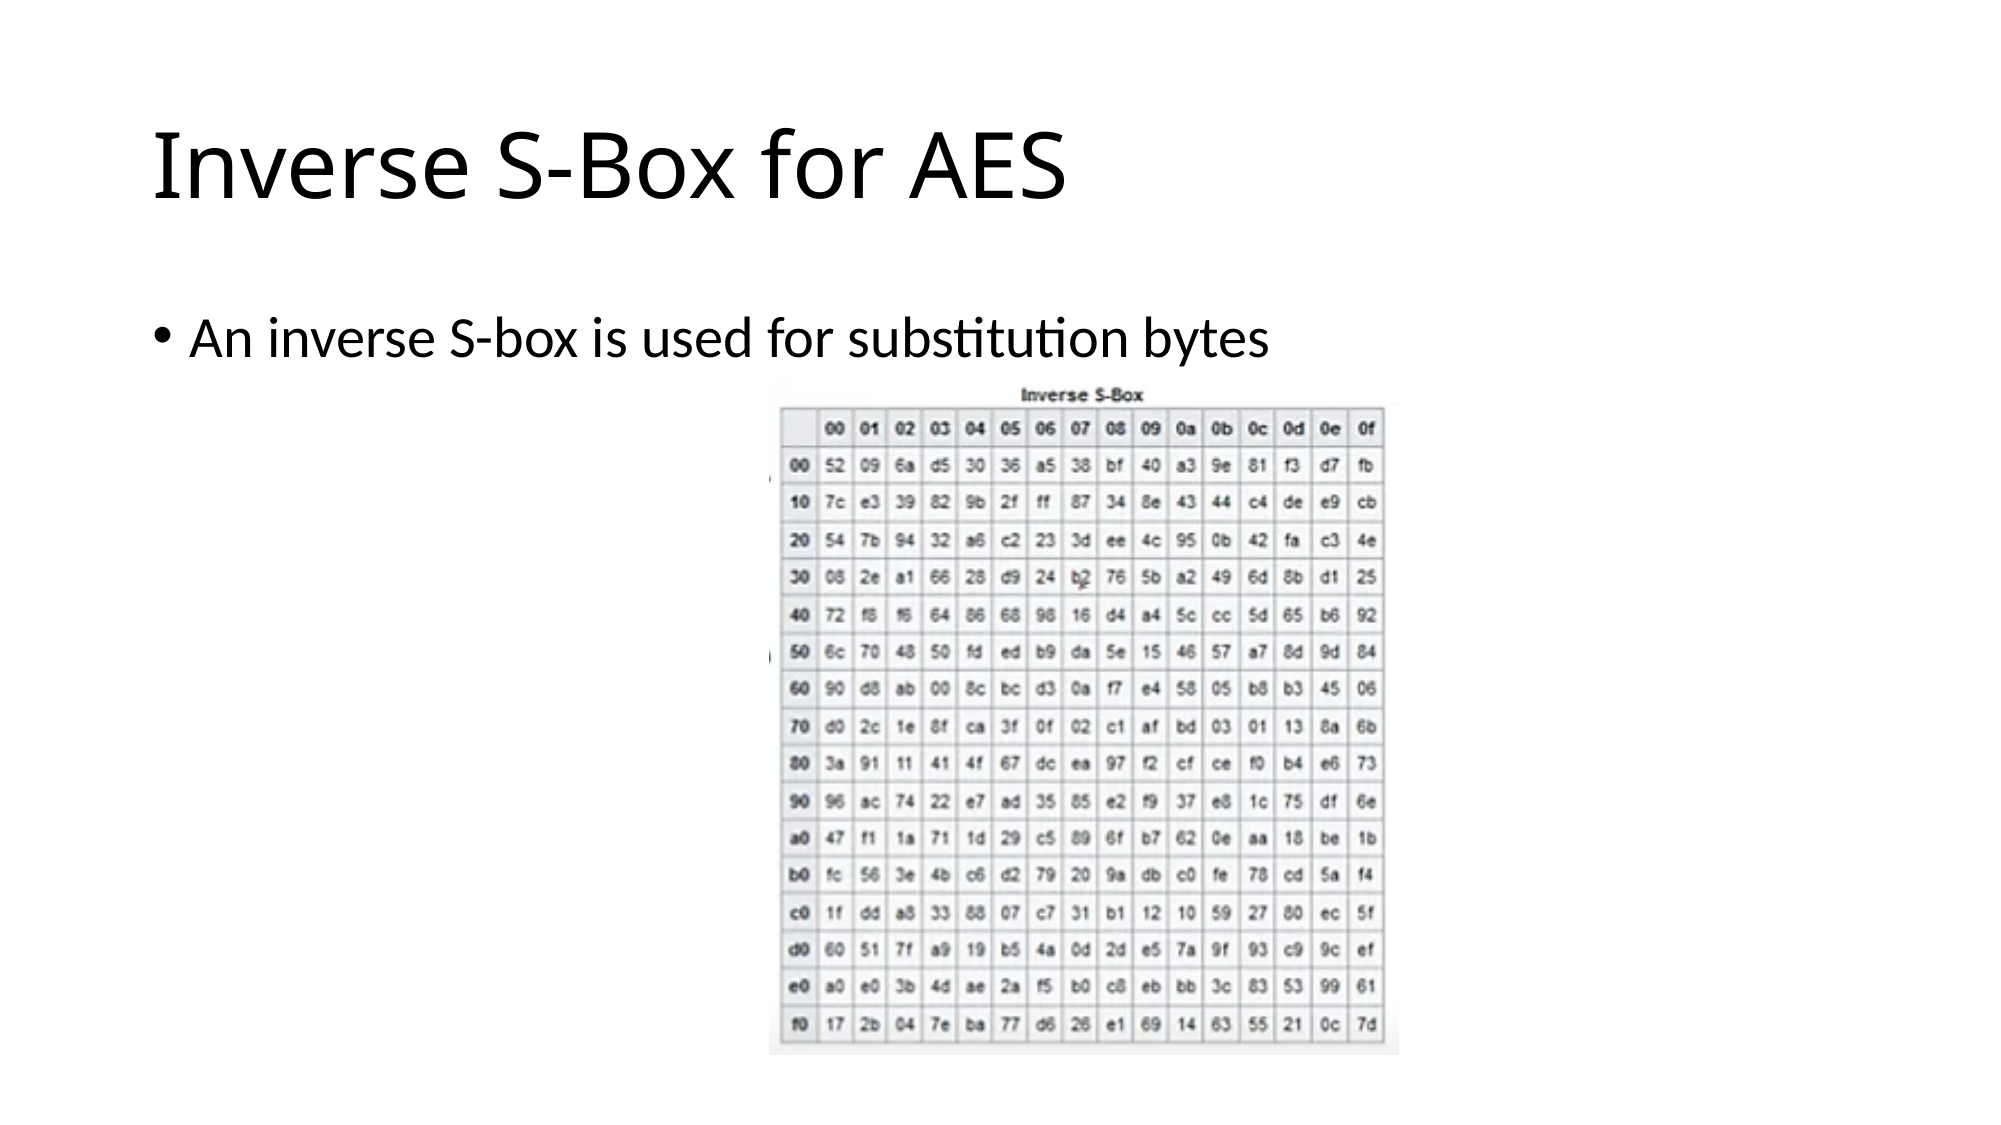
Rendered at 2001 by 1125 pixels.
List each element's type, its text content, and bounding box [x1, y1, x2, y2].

list An inverse S-box is used for substitution bytes [137, 299, 1863, 1014]
title Inverse S-Box for AES [137, 59, 1863, 278]
picture [769, 379, 1399, 1055]
